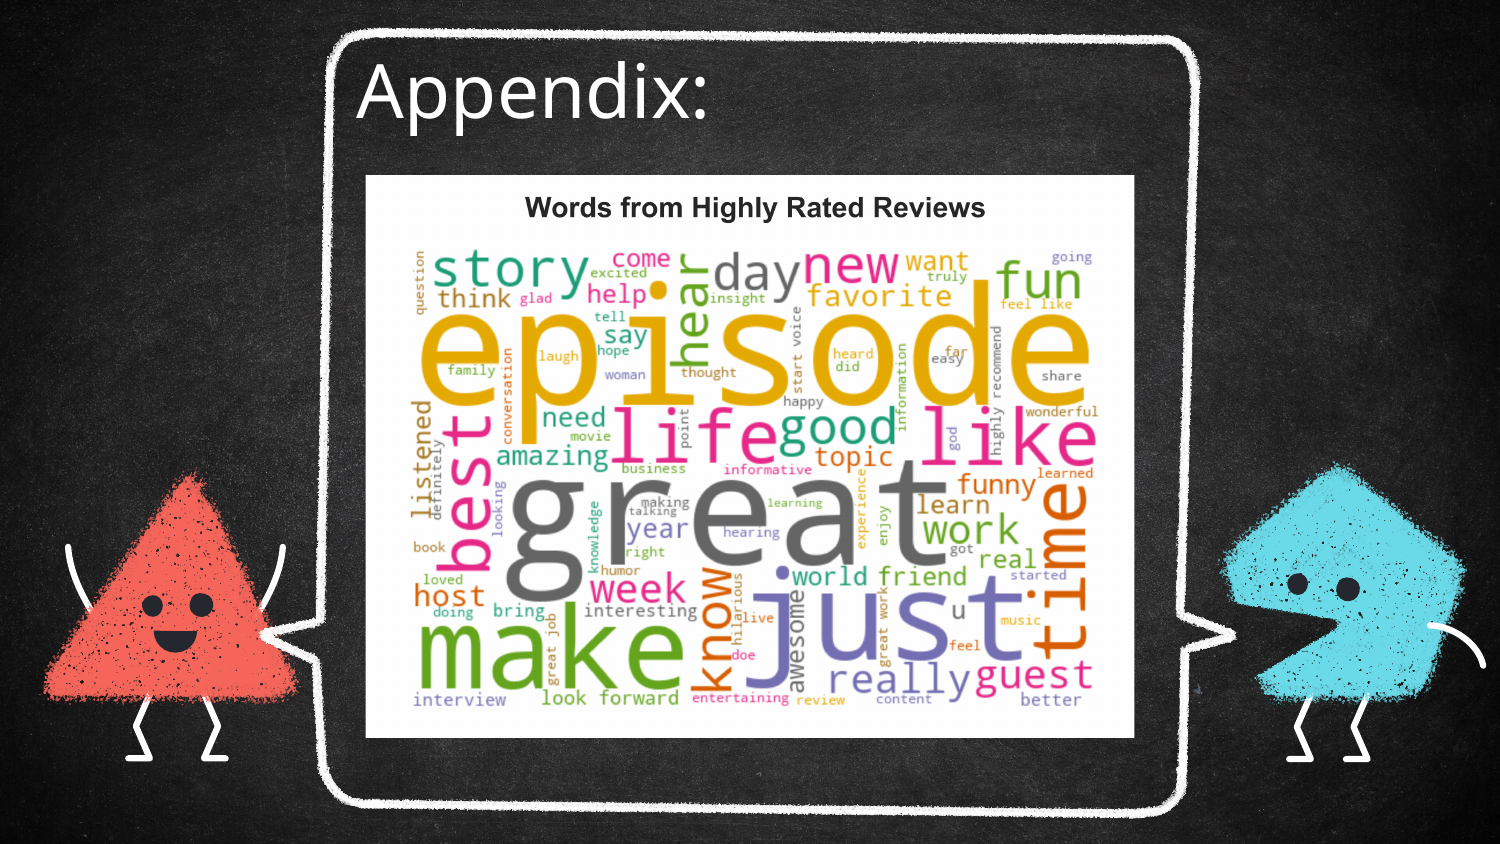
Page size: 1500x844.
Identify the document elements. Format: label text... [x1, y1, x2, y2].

title Appendix: [356, 53, 1179, 148]
picture [0, 0, 1500, 844]
